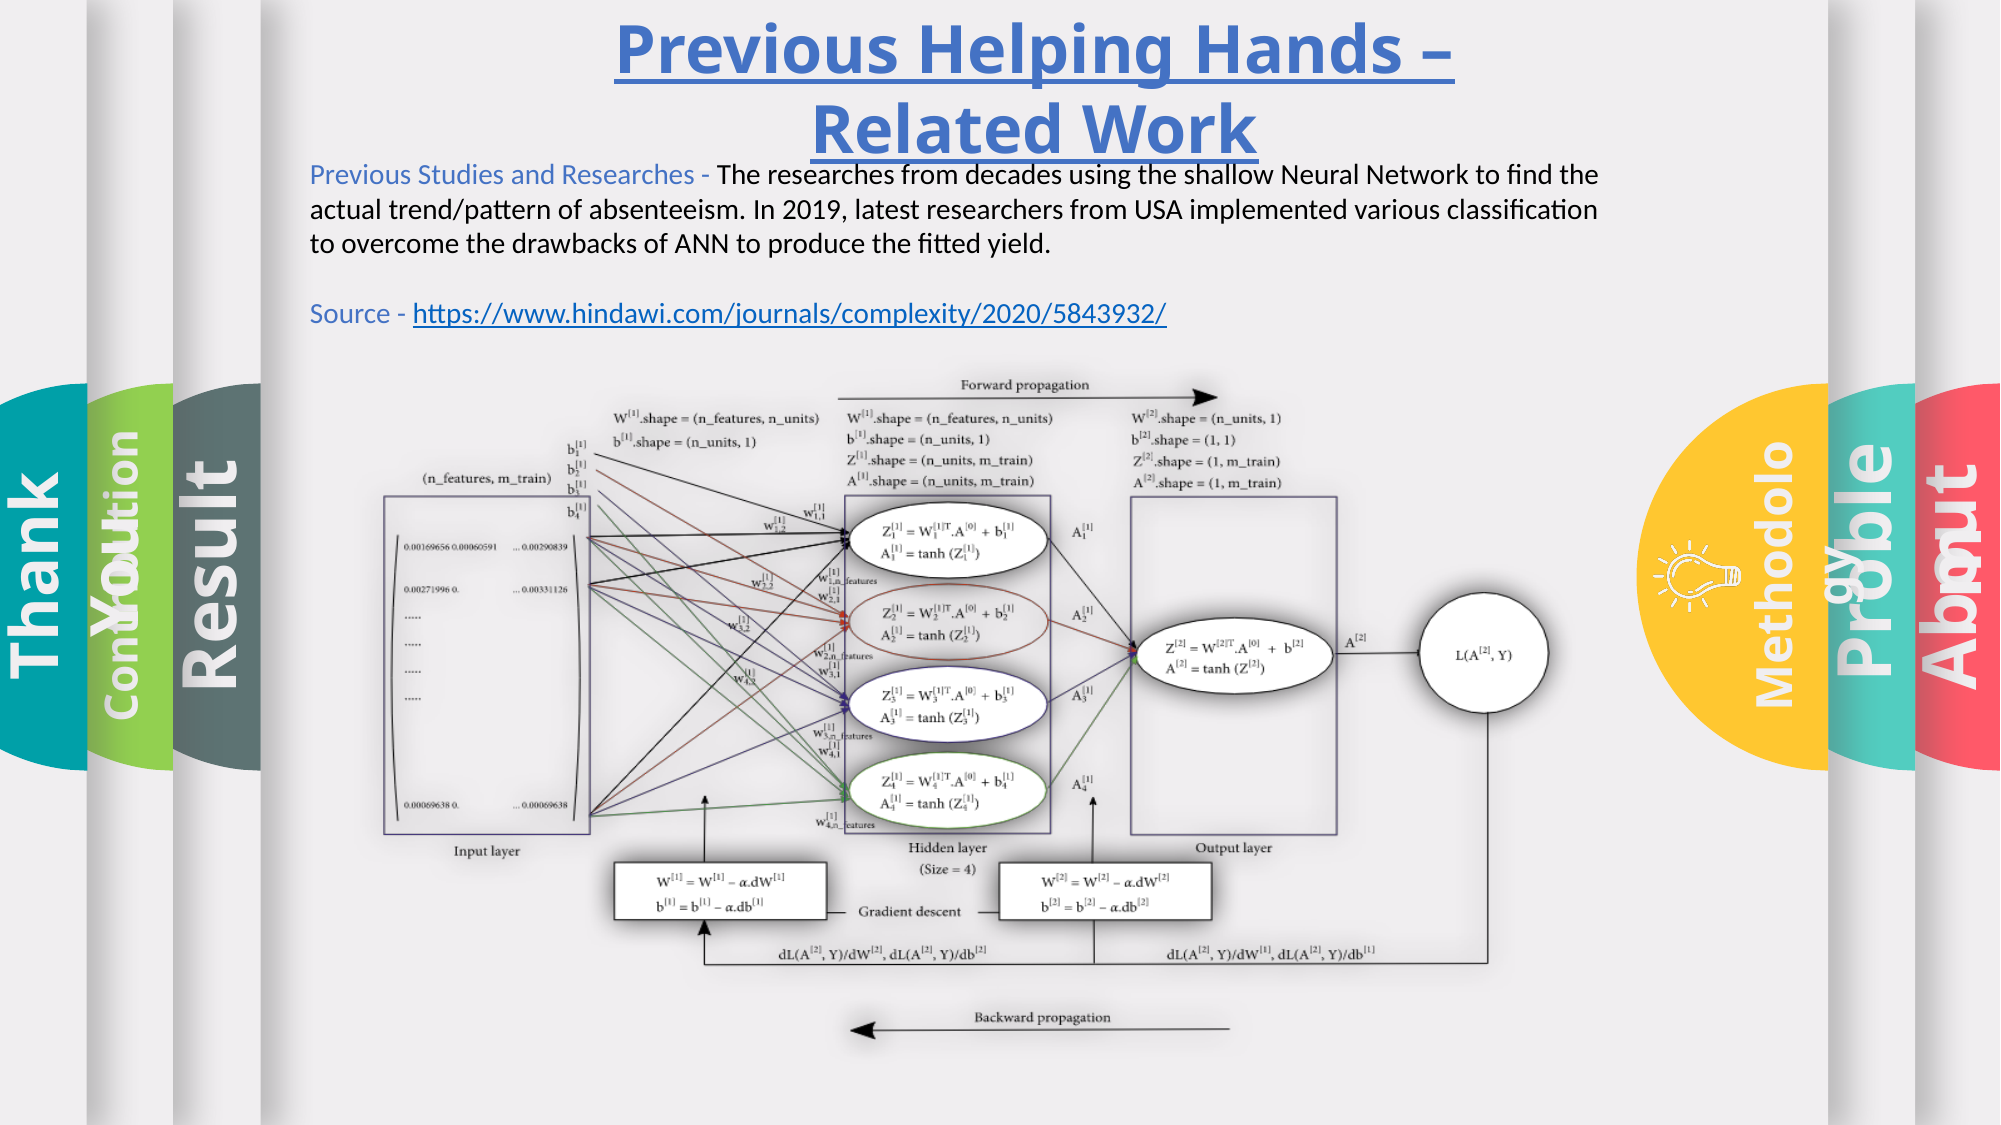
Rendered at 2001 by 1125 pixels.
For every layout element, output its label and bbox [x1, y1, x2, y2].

text_box [0, 0, 88, 1125]
text_box [1829, 0, 1916, 1125]
text_box [1916, 0, 2000, 1125]
text_box [88, 0, 173, 1125]
picture [383, 378, 1550, 1040]
text_box [261, 0, 1829, 1125]
text_box [173, 0, 261, 1125]
